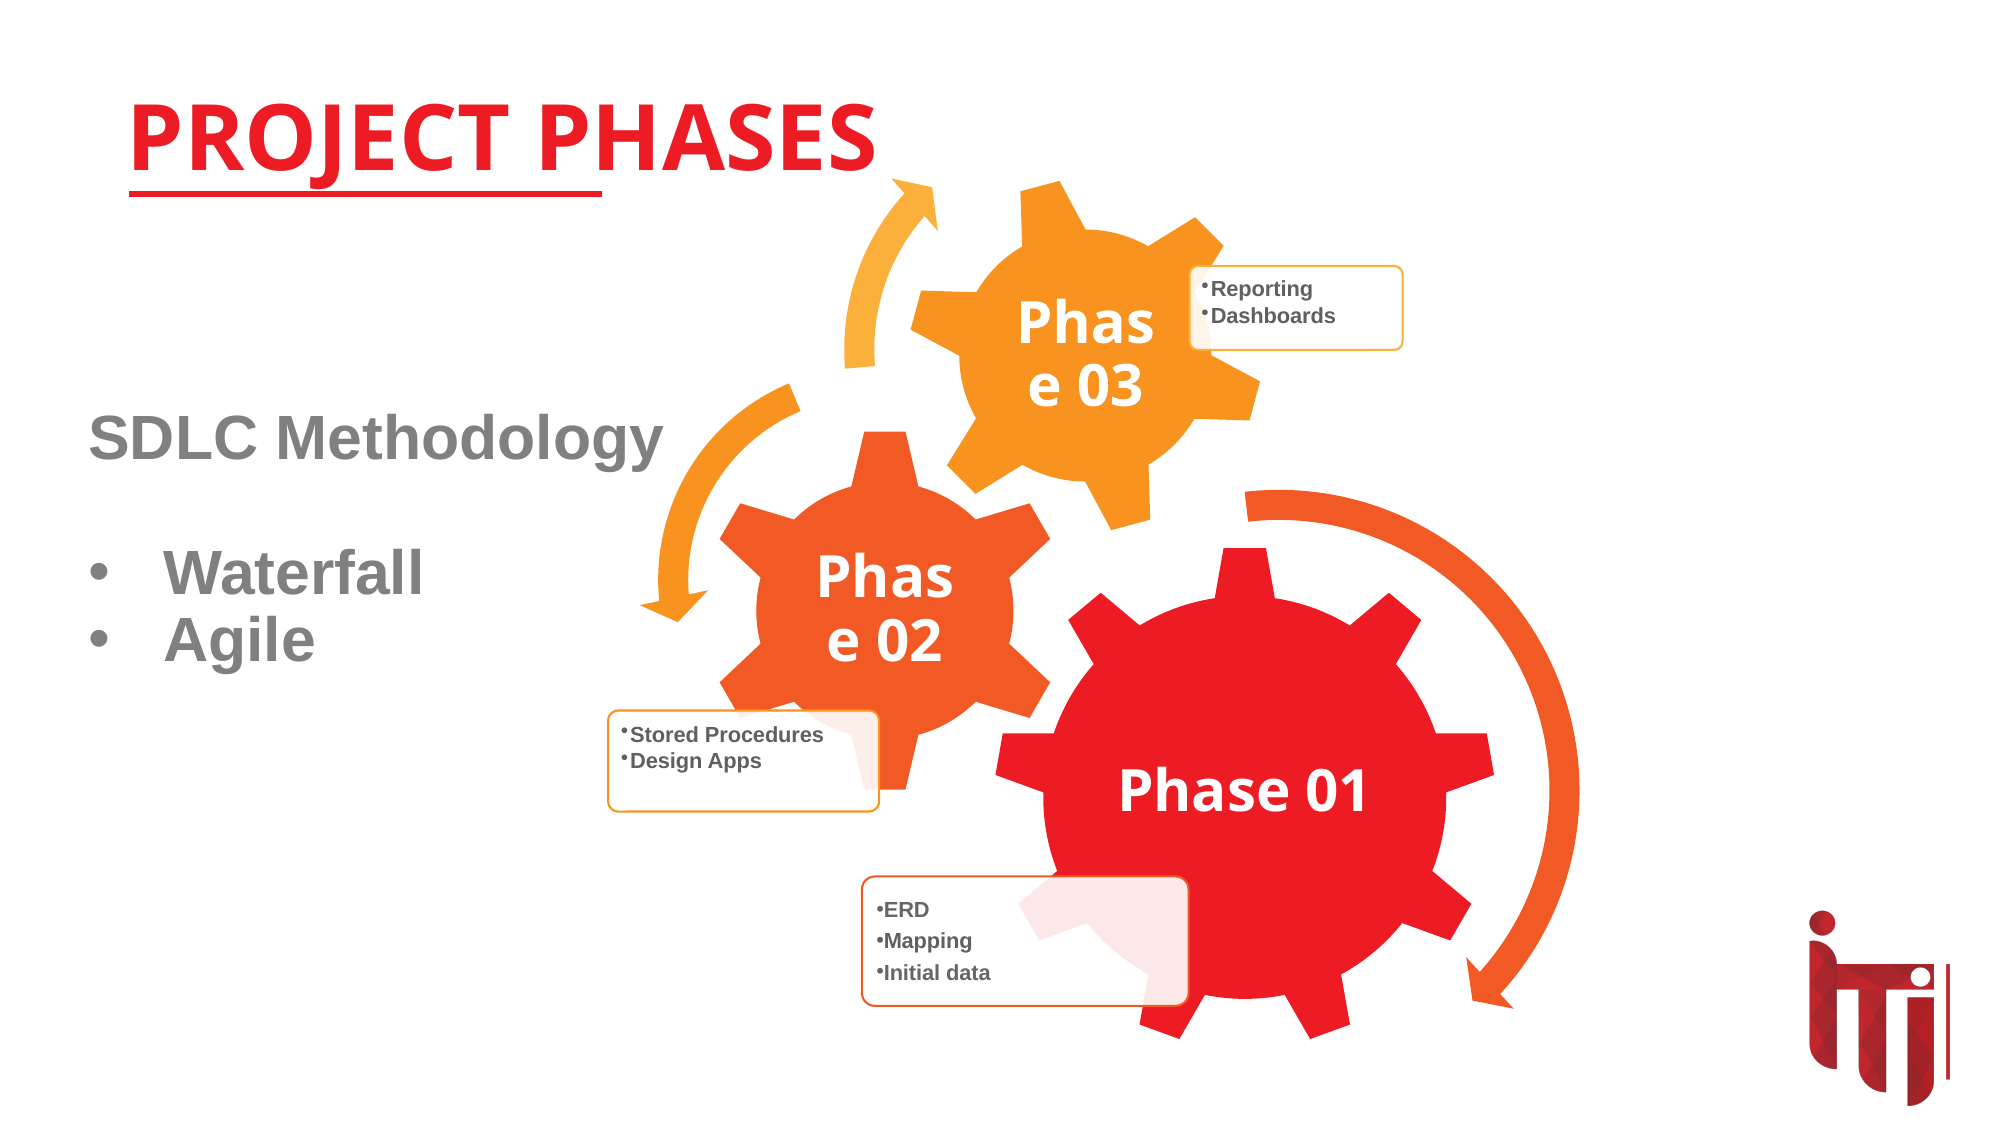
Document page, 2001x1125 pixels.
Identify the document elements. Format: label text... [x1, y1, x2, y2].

picture [1808, 910, 1952, 1107]
text_box SDLC Methodology Waterfall Agile [73, 303, 152, 778]
title PROJECT PHASES [111, 32, 1869, 250]
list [152, 136, 1927, 1048]
